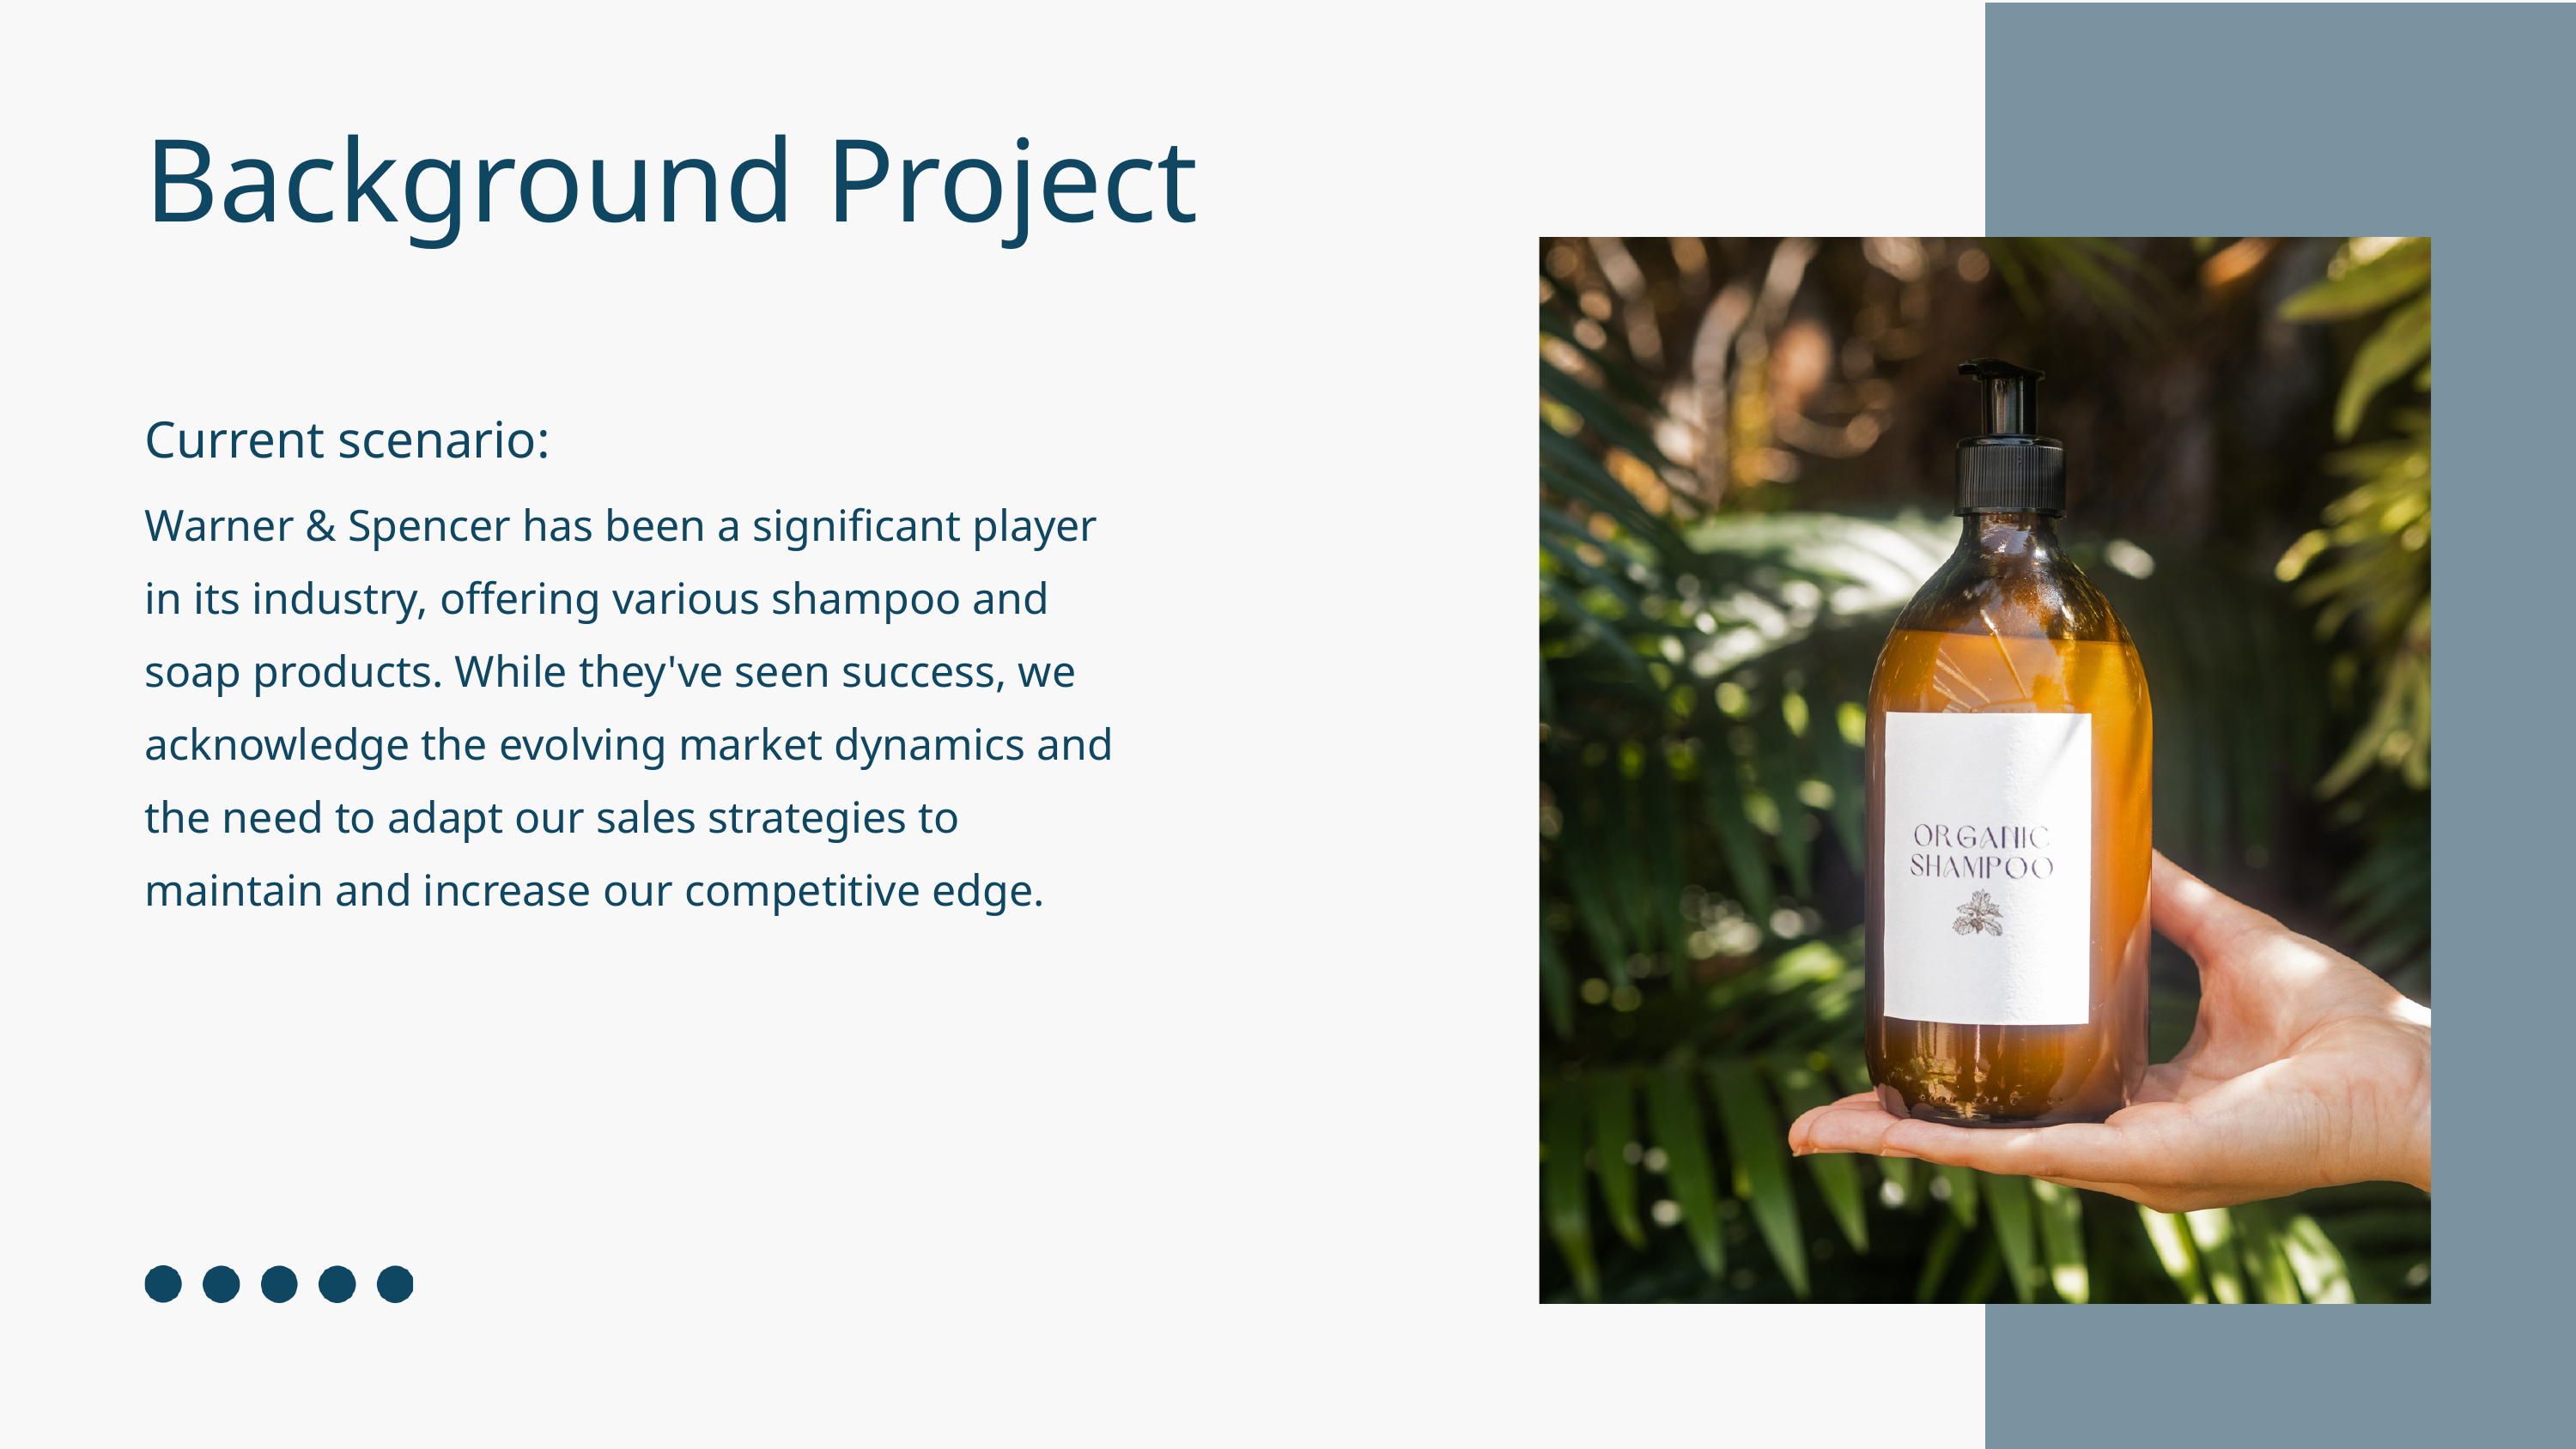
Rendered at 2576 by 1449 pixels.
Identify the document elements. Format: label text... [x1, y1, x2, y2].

text_box Current scenario: [144, 397, 1122, 468]
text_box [1984, 2, 2576, 1449]
text_box Background Project [144, 84, 1468, 246]
text_box [144, 1264, 414, 1304]
text_box Warner & Spencer has been a significant player in its industry, offering various shampoo and soap products. While they've seen success, we acknowledge the evolving market dynamics and the need to adapt our sales strategies to maintain and increase our competitive edge. [144, 476, 1122, 915]
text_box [1539, 237, 2432, 1304]
